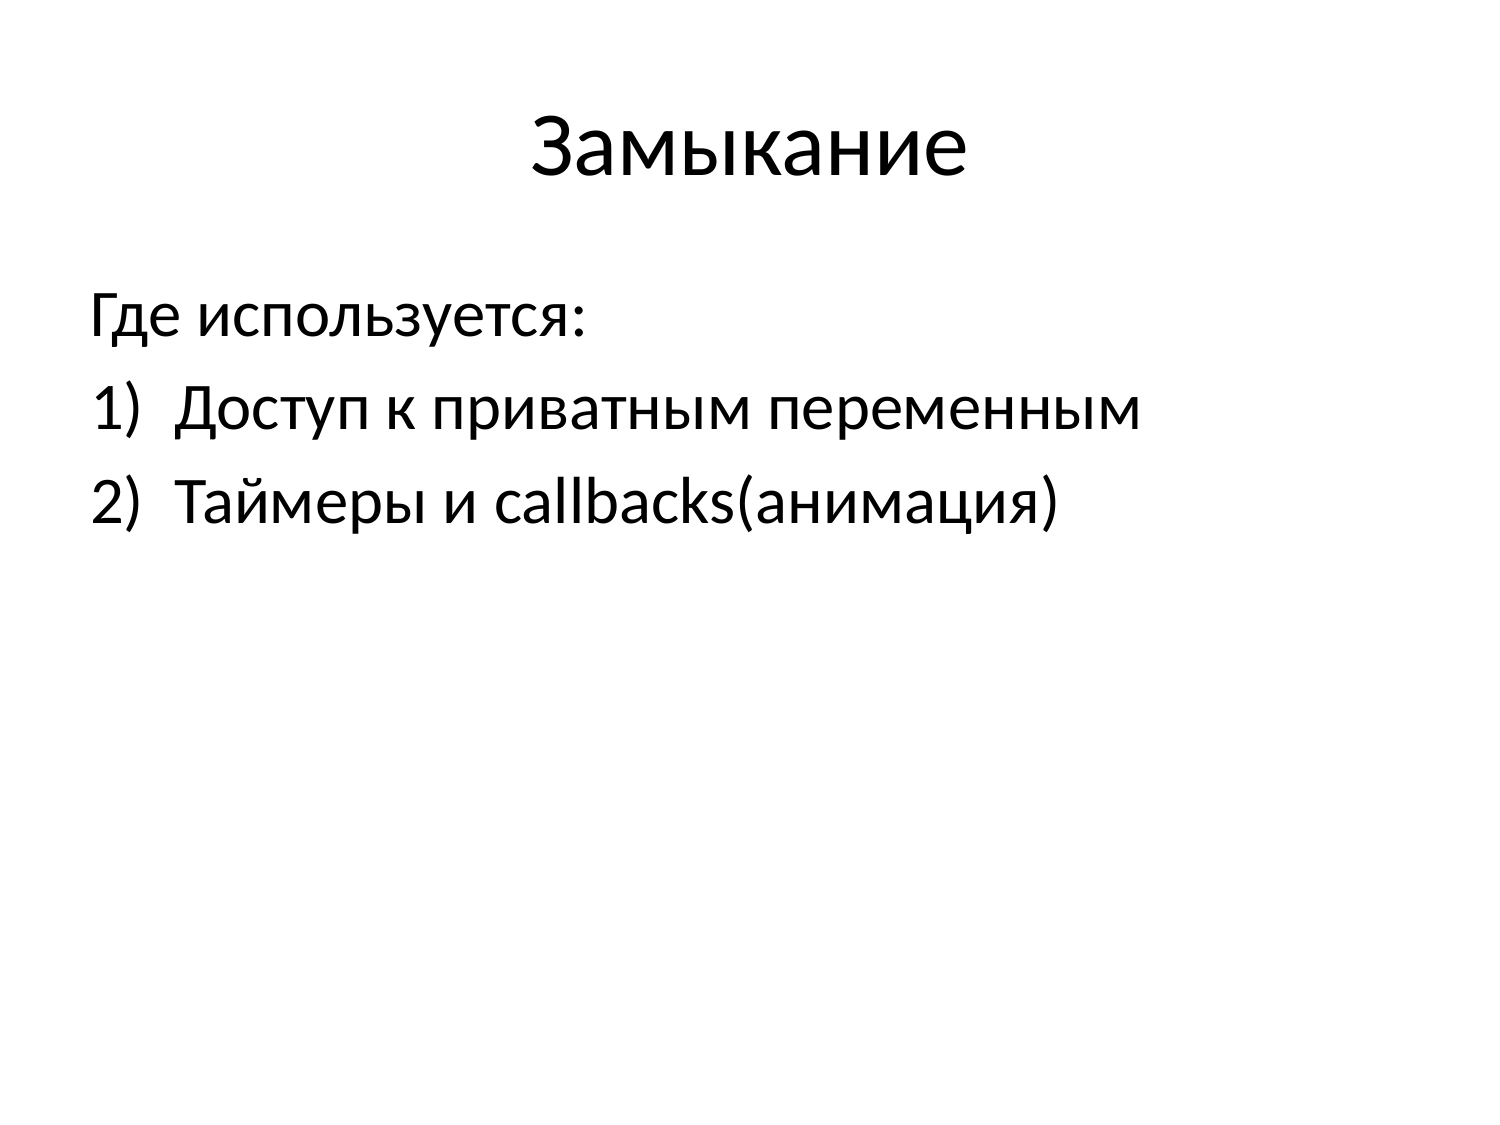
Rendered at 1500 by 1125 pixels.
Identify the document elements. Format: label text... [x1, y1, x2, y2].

list Где используется: Доступ к приватным переменным Таймеры и callbacks(анимация) [75, 262, 1425, 1005]
title Замыкание [75, 45, 1425, 233]
